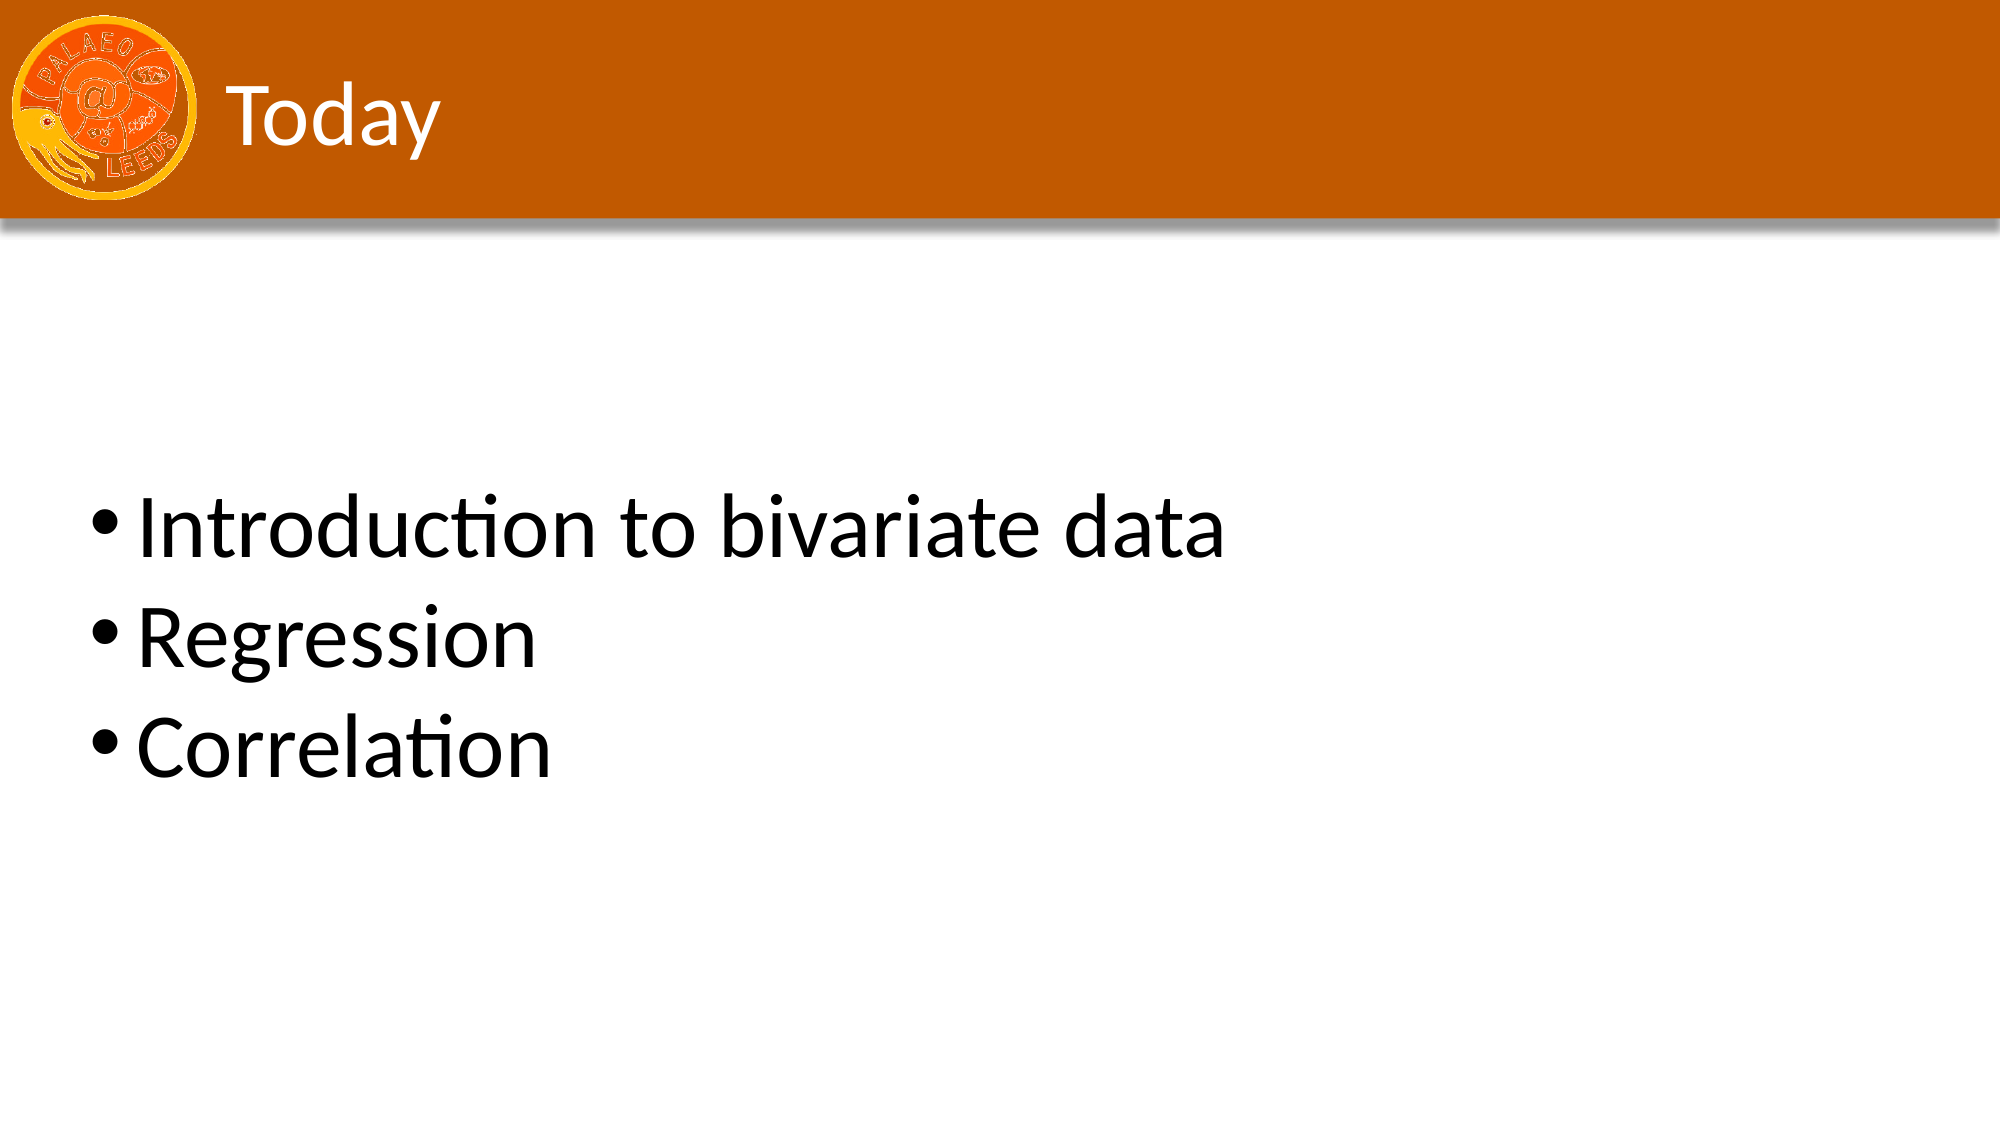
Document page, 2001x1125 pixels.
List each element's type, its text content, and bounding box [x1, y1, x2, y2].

picture [11, 15, 197, 200]
text_box Introduction to bivariate data Regression Correlation [74, 458, 1244, 804]
text_box [0, 0, 2000, 219]
text_box Today [210, 17, 2000, 201]
